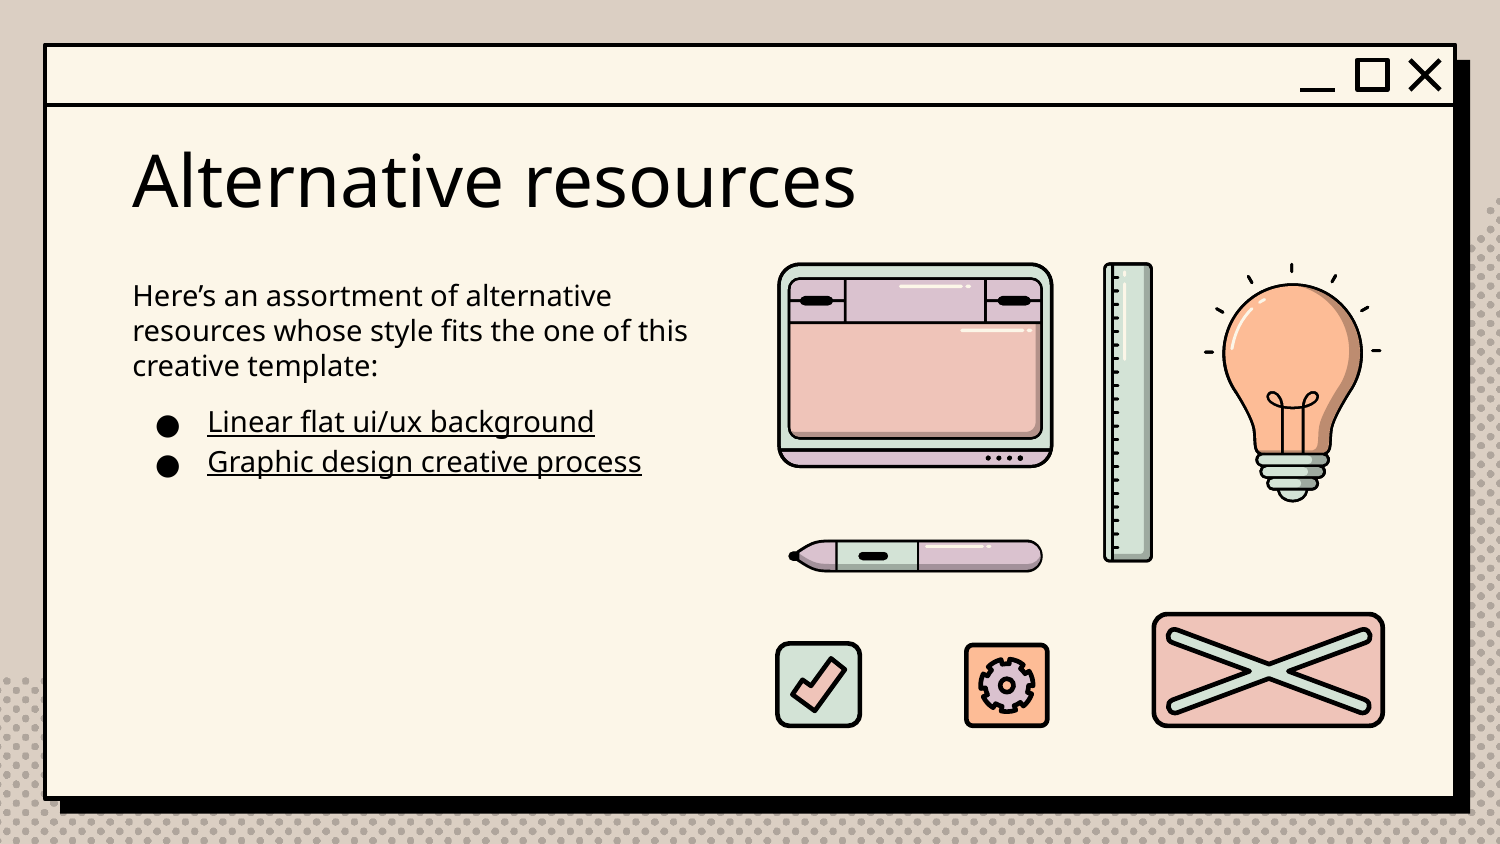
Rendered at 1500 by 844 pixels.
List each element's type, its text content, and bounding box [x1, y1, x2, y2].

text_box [777, 643, 861, 727]
title Alternative resources [117, 120, 1383, 233]
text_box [1103, 262, 1154, 563]
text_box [966, 644, 1048, 727]
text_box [1153, 613, 1383, 727]
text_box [777, 262, 1054, 469]
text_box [787, 539, 1044, 573]
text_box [1202, 262, 1383, 504]
text_box Here’s an assortment of alternative resources whose style fits the one of this creative template: Linear flat ui/ux background Graphic design creative process [117, 262, 720, 726]
